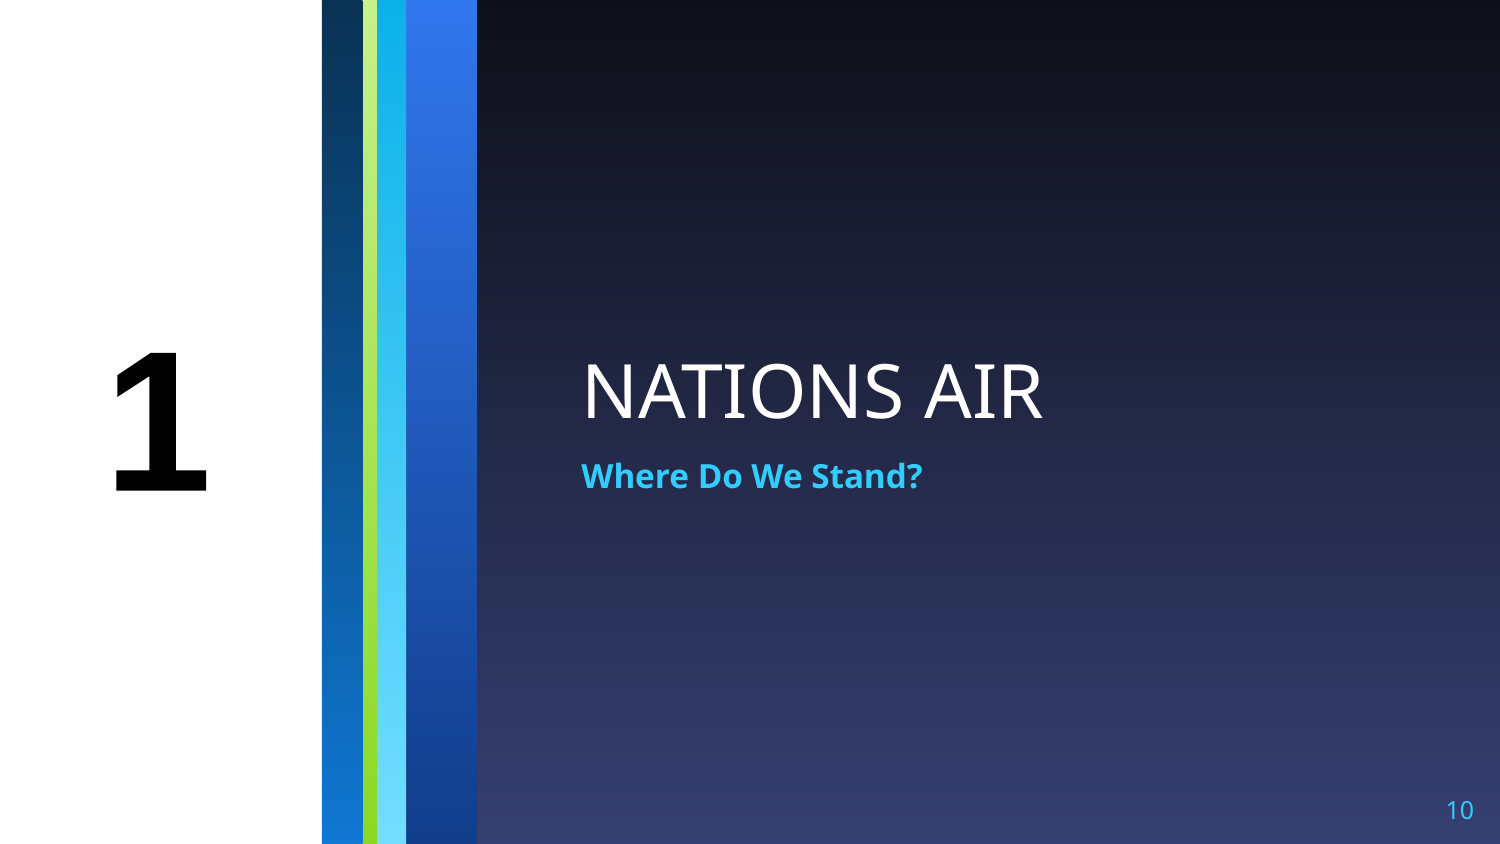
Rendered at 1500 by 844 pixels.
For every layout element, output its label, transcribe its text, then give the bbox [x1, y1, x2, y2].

subtitle Where Do We Stand? [566, 439, 1412, 511]
slide_number 10 [1399, 779, 1490, 844]
title NATIONS AIR [566, 335, 1412, 439]
